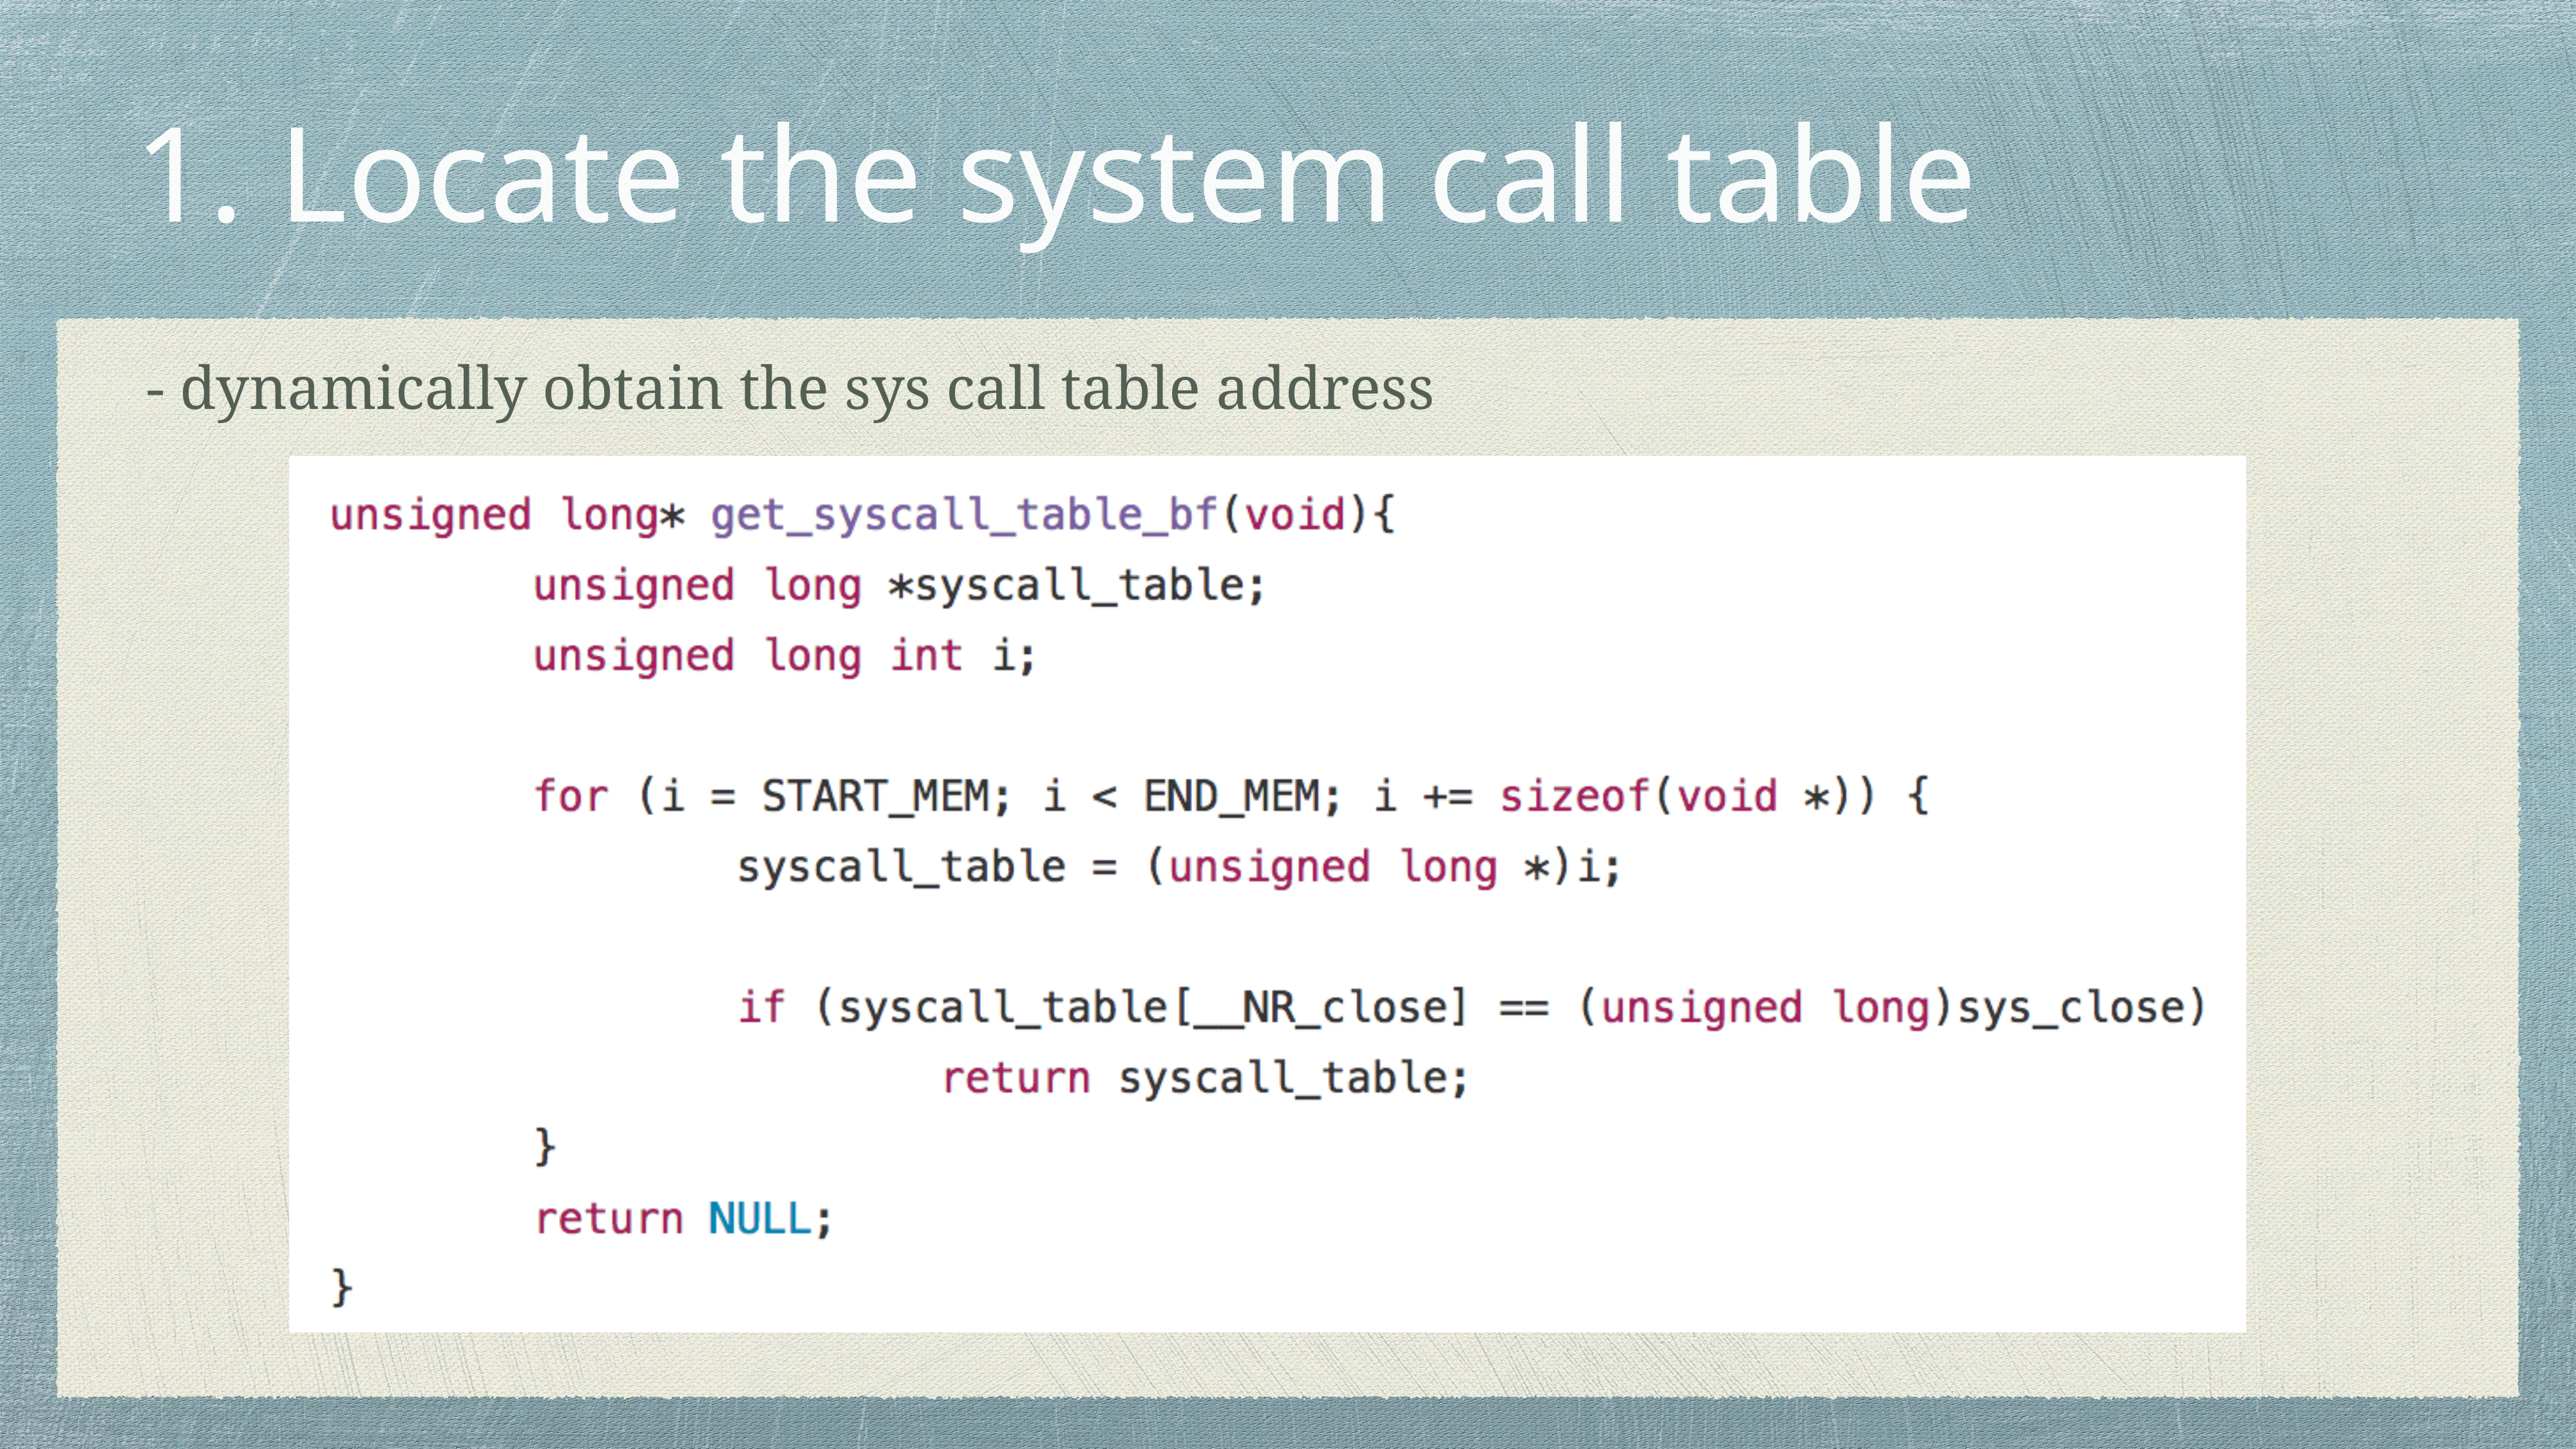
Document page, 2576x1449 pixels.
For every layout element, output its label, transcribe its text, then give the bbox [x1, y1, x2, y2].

title 1. Locate the system call table [128, 22, 2449, 316]
picture [0, 0, 2576, 1449]
text_box - dynamically obtain the sys call table address [140, 345, 1457, 427]
